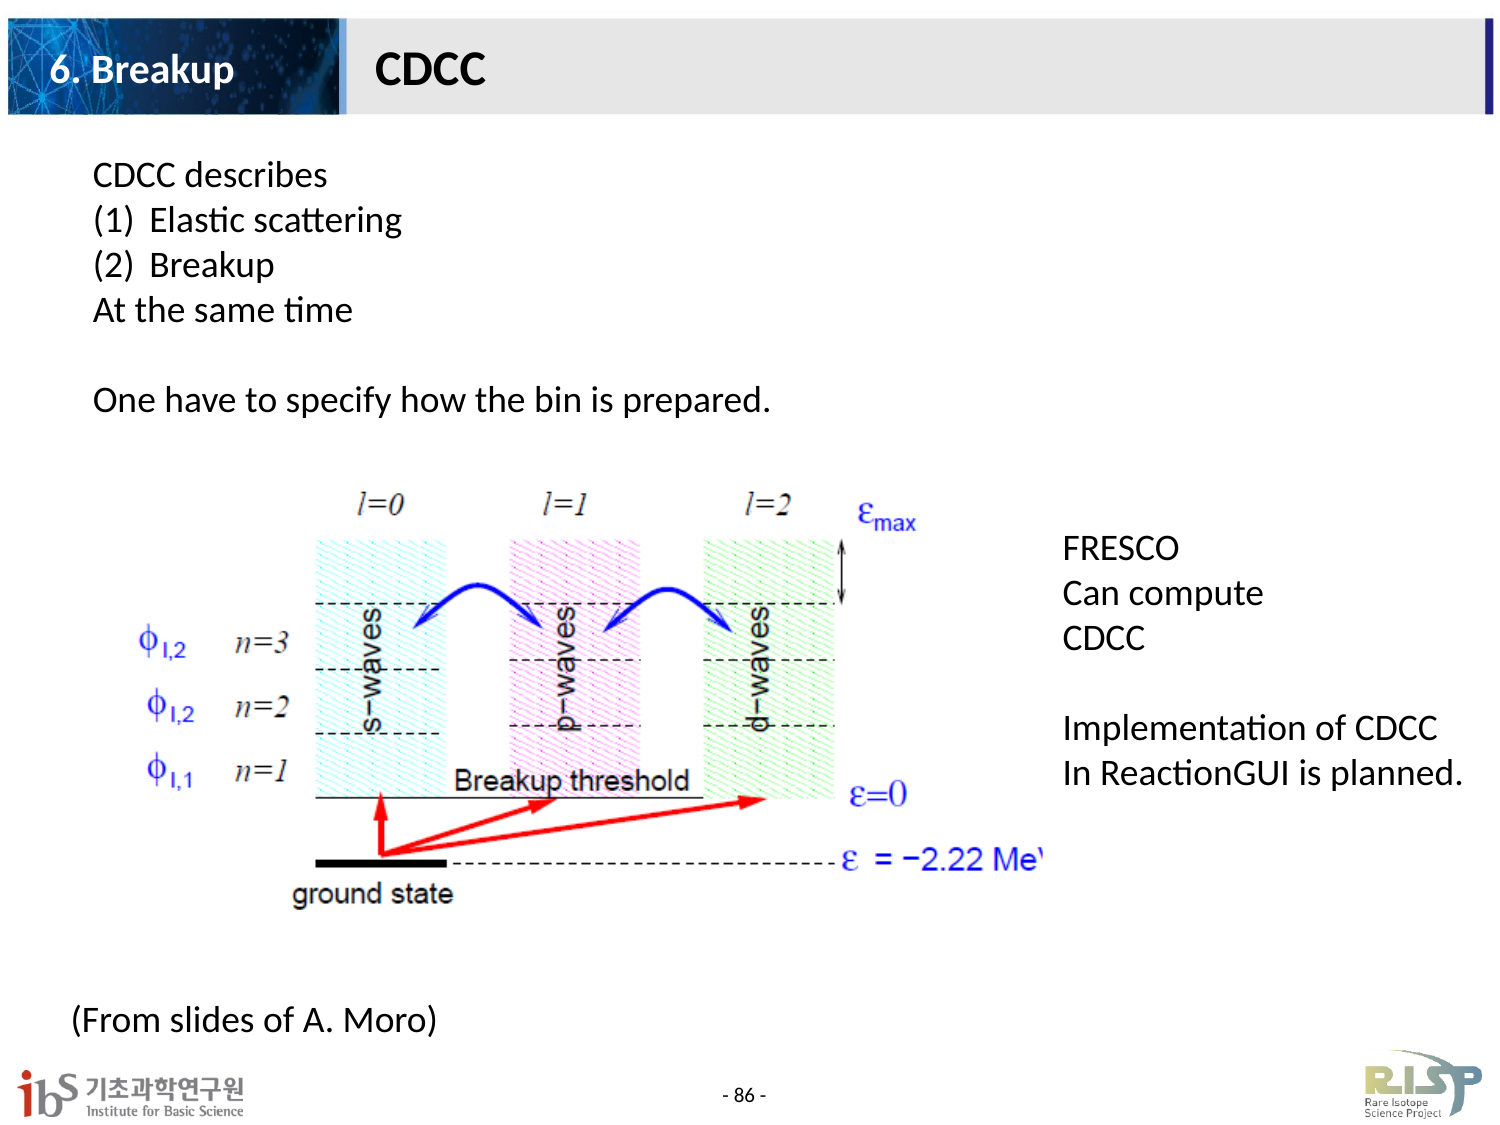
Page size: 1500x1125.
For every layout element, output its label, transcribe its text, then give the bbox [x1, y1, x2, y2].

picture [100, 456, 1107, 932]
text_box FRESCO Can compute CDCC Implementation of CDCC In ReactionGUI is planned. [1107, 515, 1480, 800]
picture [1364, 1049, 1482, 1119]
text_box (From slides of A. Moro) [55, 987, 454, 1048]
text_box CDCC describes Elastic scattering Breakup At the same time One have to specify how the bin is prepared. [78, 142, 1069, 428]
picture [17, 1070, 243, 1117]
picture [2, 10, 1500, 130]
